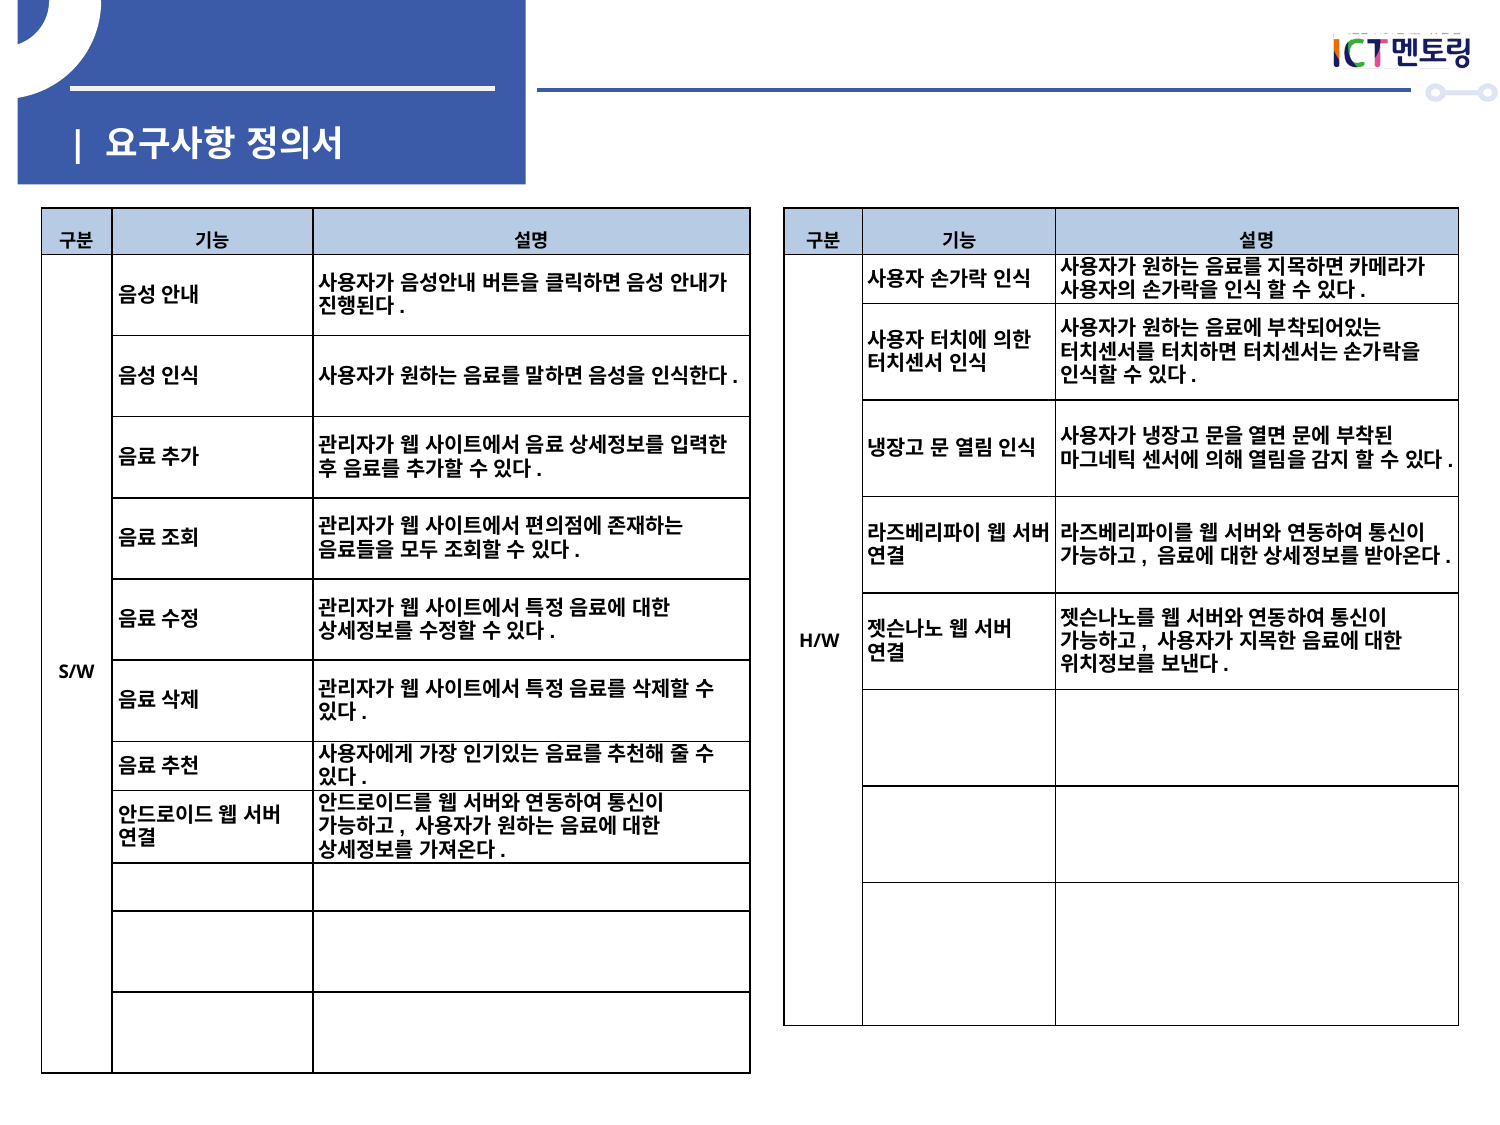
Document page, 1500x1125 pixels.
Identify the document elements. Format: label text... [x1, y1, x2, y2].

table_cell [113, 912, 312, 991]
table_cell 관리자가 웹 사이트에서 특정 음료를 삭제할 수 있다. [314, 661, 749, 741]
table_cell [1056, 787, 1458, 882]
table_cell 음성 안내 [113, 255, 312, 335]
table_cell [1056, 690, 1458, 785]
table_cell [113, 864, 312, 910]
table_cell [113, 993, 312, 1072]
table_cell 사용자가 원하는 음료에 부착되어있는 터치센서를 터치하면 터치센서는 손가락을 인식할 수 있다. [1056, 304, 1458, 399]
table_header 설명 [314, 209, 749, 254]
table_cell S/W [42, 255, 111, 1072]
table_cell [314, 912, 749, 991]
table_cell [1056, 883, 1458, 1025]
table_header 구분 [785, 209, 862, 254]
table_cell 관리자가 웹 사이트에서 특정 음료에 대한 상세정보를 수정할 수 있다. [314, 580, 749, 659]
table_cell [863, 883, 1055, 1025]
table_cell [863, 690, 1055, 785]
table_cell H/W [785, 255, 862, 1025]
table_cell 음료 조회 [113, 499, 312, 578]
table_cell 사용자가 음성안내 버튼을 클릭하면 음성 안내가 진행된다. [314, 255, 749, 335]
table_cell 라즈베리파이 웹 서버 연결 [863, 497, 1055, 592]
table_cell [314, 993, 749, 1072]
table_cell 사용자가 냉장고 문을 열면 문에 부착된 마그네틱 센서에 의해 열림을 감지 할 수 있다. [1056, 401, 1458, 496]
text_box | 요구사항 정의서 [53, 113, 514, 163]
table_cell 음료 추가 [113, 417, 312, 497]
table_cell 사용자 터치에 의한 터치센서 인식 [863, 304, 1055, 399]
table_cell 사용자가 원하는 음료를 말하면 음성을 인식한다. [314, 336, 749, 416]
table_cell 음료 삭제 [113, 661, 312, 741]
text_box [1, 1, 100, 97]
picture [1301, 33, 1500, 114]
table_cell 관리자가 웹 사이트에서 음료 상세정보를 입력한 후 음료를 추가할 수 있다. [314, 417, 749, 497]
table_cell 관리자가 웹 사이트에서 편의점에 존재하는 음료들을 모두 조회할 수 있다. [314, 499, 749, 578]
table_cell [314, 864, 749, 910]
table_cell 음료 추천 [113, 742, 312, 790]
text_box [17, 0, 526, 185]
table_cell 라즈베리파이를 웹 서버와 연동하여 통신이 가능하고, 음료에 대한 상세정보를 받아온다. [1056, 497, 1458, 592]
table_header 기능 [863, 209, 1055, 254]
table_header 구분 [42, 209, 111, 254]
table_cell 음료 수정 [113, 580, 312, 659]
table_cell 사용자에게 가장 인기있는 음료를 추천해 줄 수 있다. [314, 742, 749, 790]
table_cell 안드로이드 웹 서버 연결 [113, 791, 312, 862]
table_cell 사용자가 원하는 음료를 지목하면 카메라가 사용자의 손가락을 인식 할 수 있다. [1056, 255, 1458, 303]
table_cell [863, 787, 1055, 882]
table_cell 음성 인식 [113, 336, 312, 416]
table_header 설명 [1056, 209, 1458, 254]
table_cell 사용자 손가락 인식 [863, 255, 1055, 303]
table_cell 젯슨나노를 웹 서버와 연동하여 통신이 가능하고, 사용자가 지목한 음료에 대한 위치정보를 보낸다. [1056, 594, 1458, 689]
table_cell 젯슨나노 웹 서버 연결 [863, 594, 1055, 689]
table_cell 냉장고 문 열림 인식 [863, 401, 1055, 496]
table_header 기능 [113, 209, 312, 254]
table_cell 안드로이드를 웹 서버와 연동하여 통신이 가능하고, 사용자가 원하는 음료에 대한 상세정보를 가져온다. [314, 791, 749, 862]
